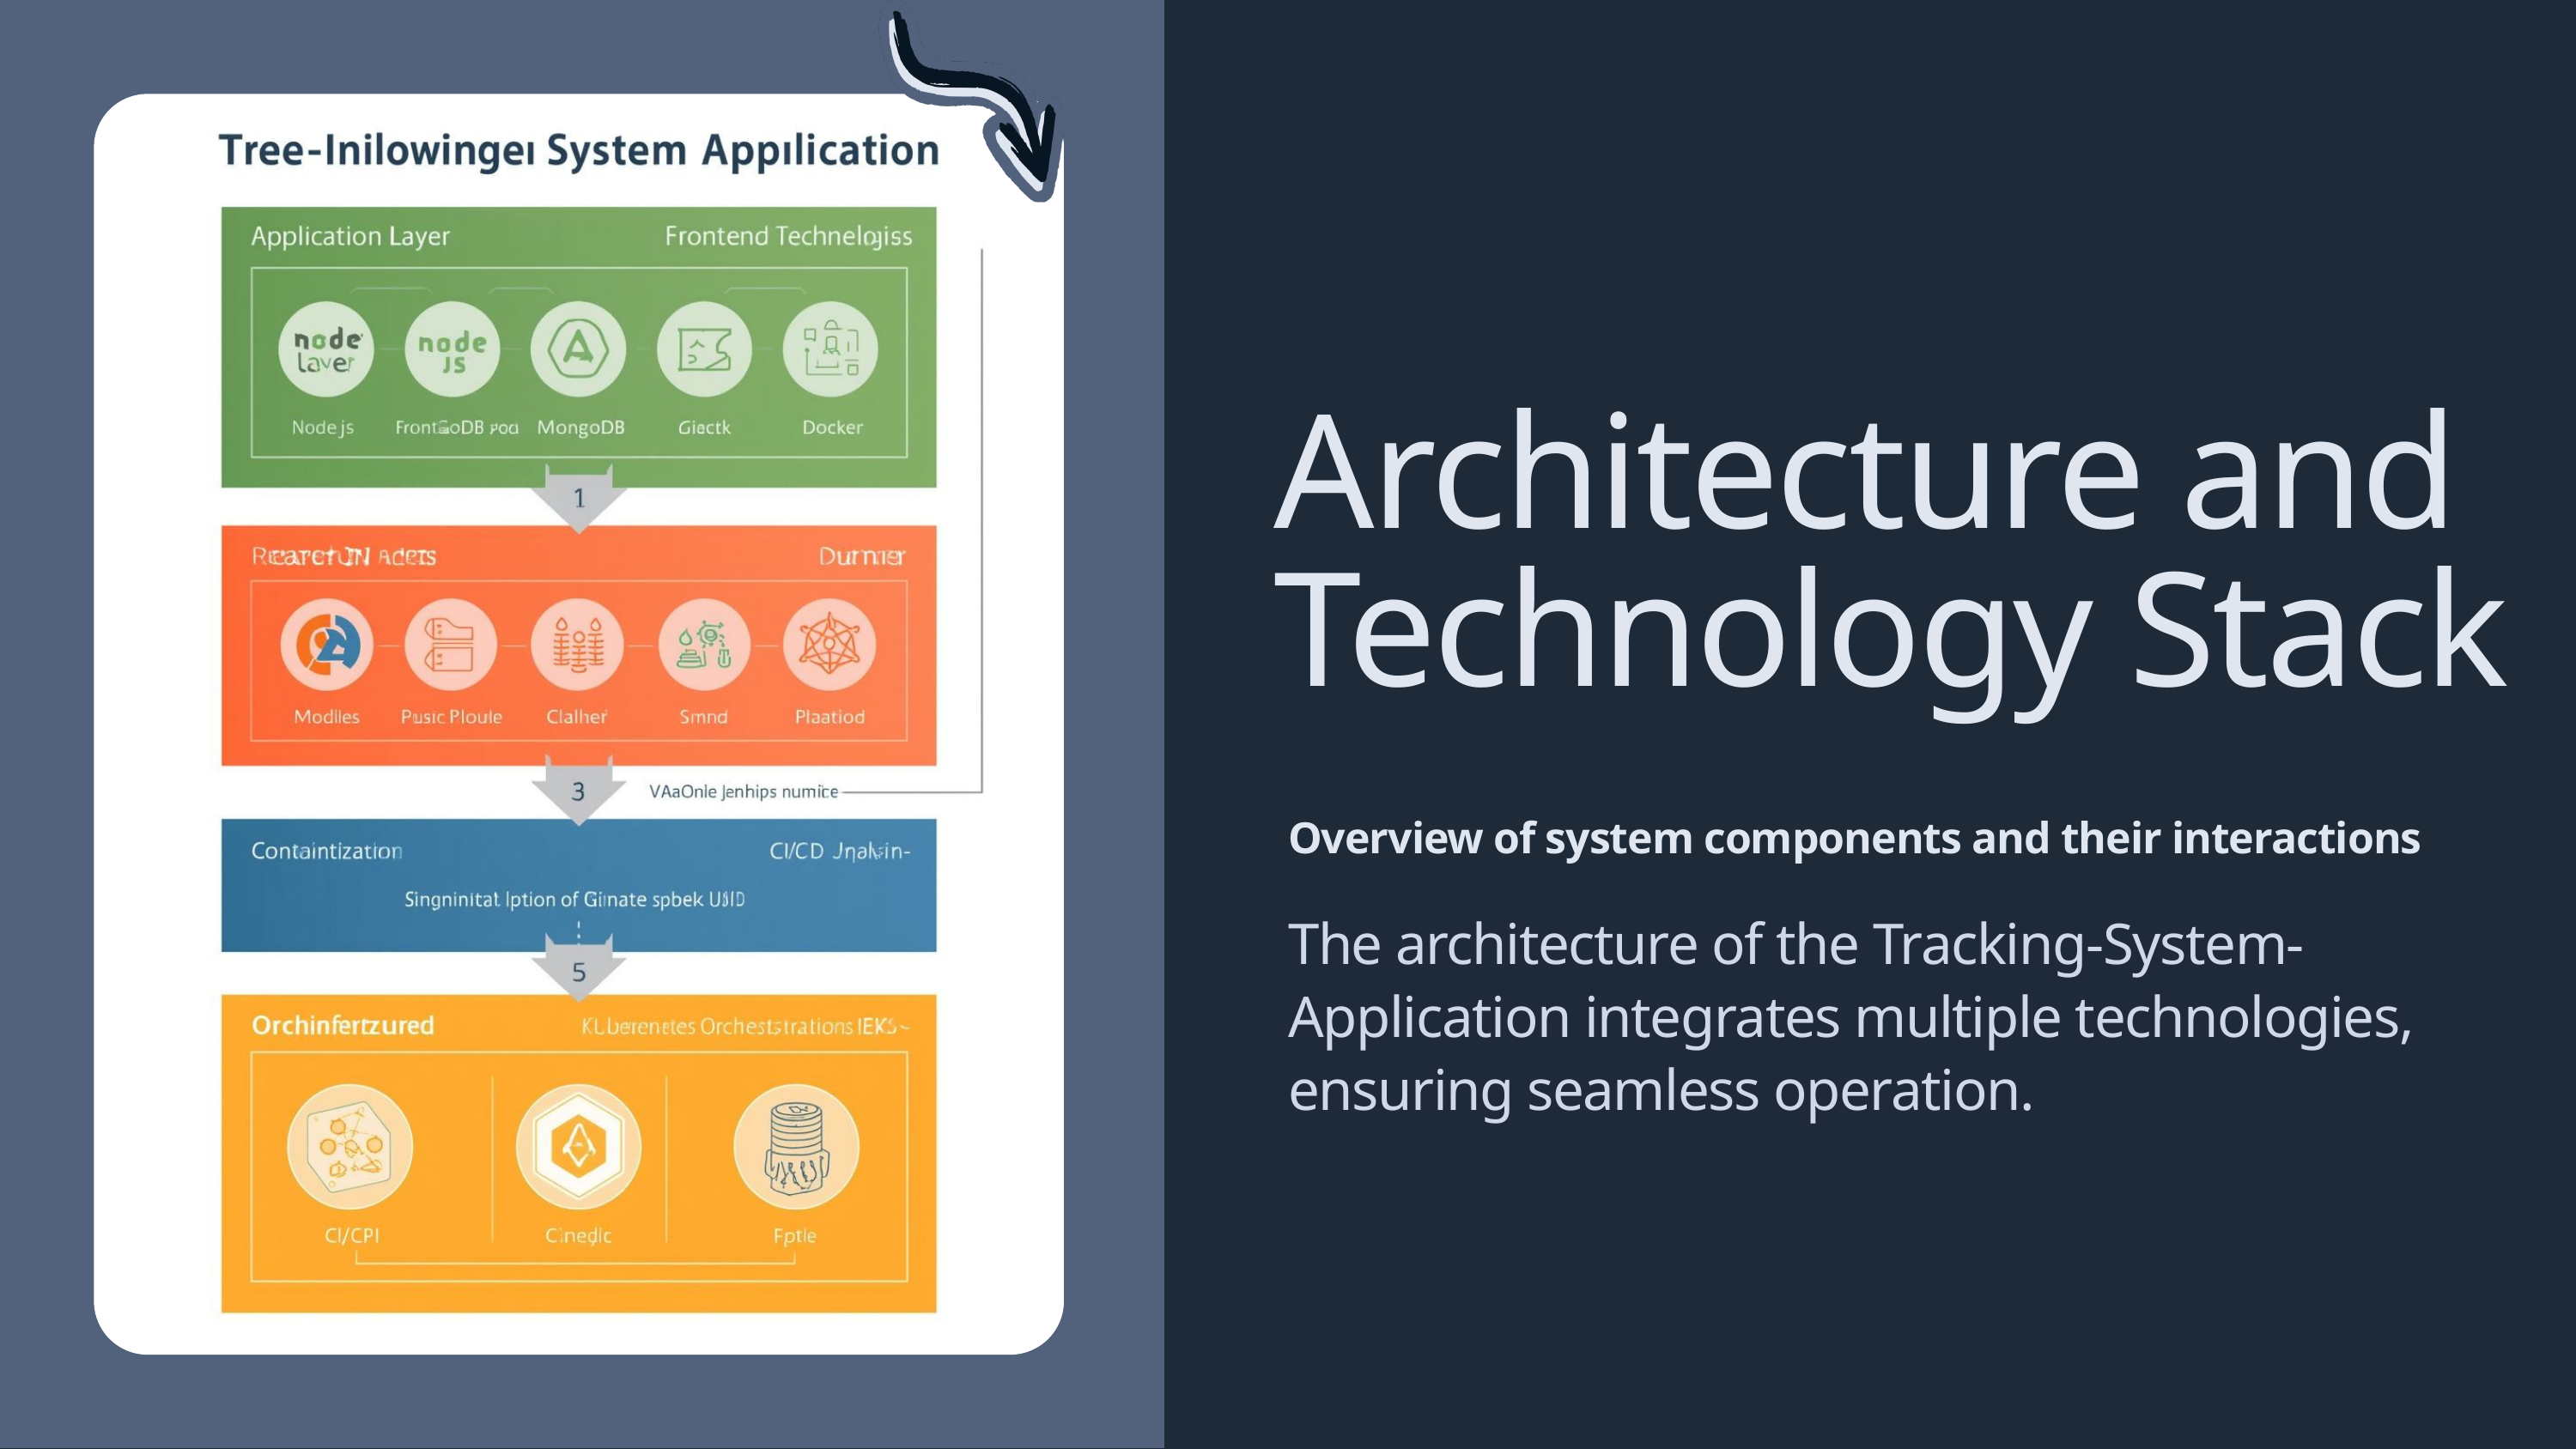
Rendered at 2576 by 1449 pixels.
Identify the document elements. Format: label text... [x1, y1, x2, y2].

text_box The architecture of the Tracking-System-Application integrates multiple technologies, ensuring seamless operation. [1288, 902, 2461, 1122]
text_box Architecture and Technology Stack [1274, 401, 2518, 718]
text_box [94, 94, 1065, 1355]
text_box Overview of system components and their interactions [1288, 806, 2461, 863]
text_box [0, 0, 1165, 1449]
